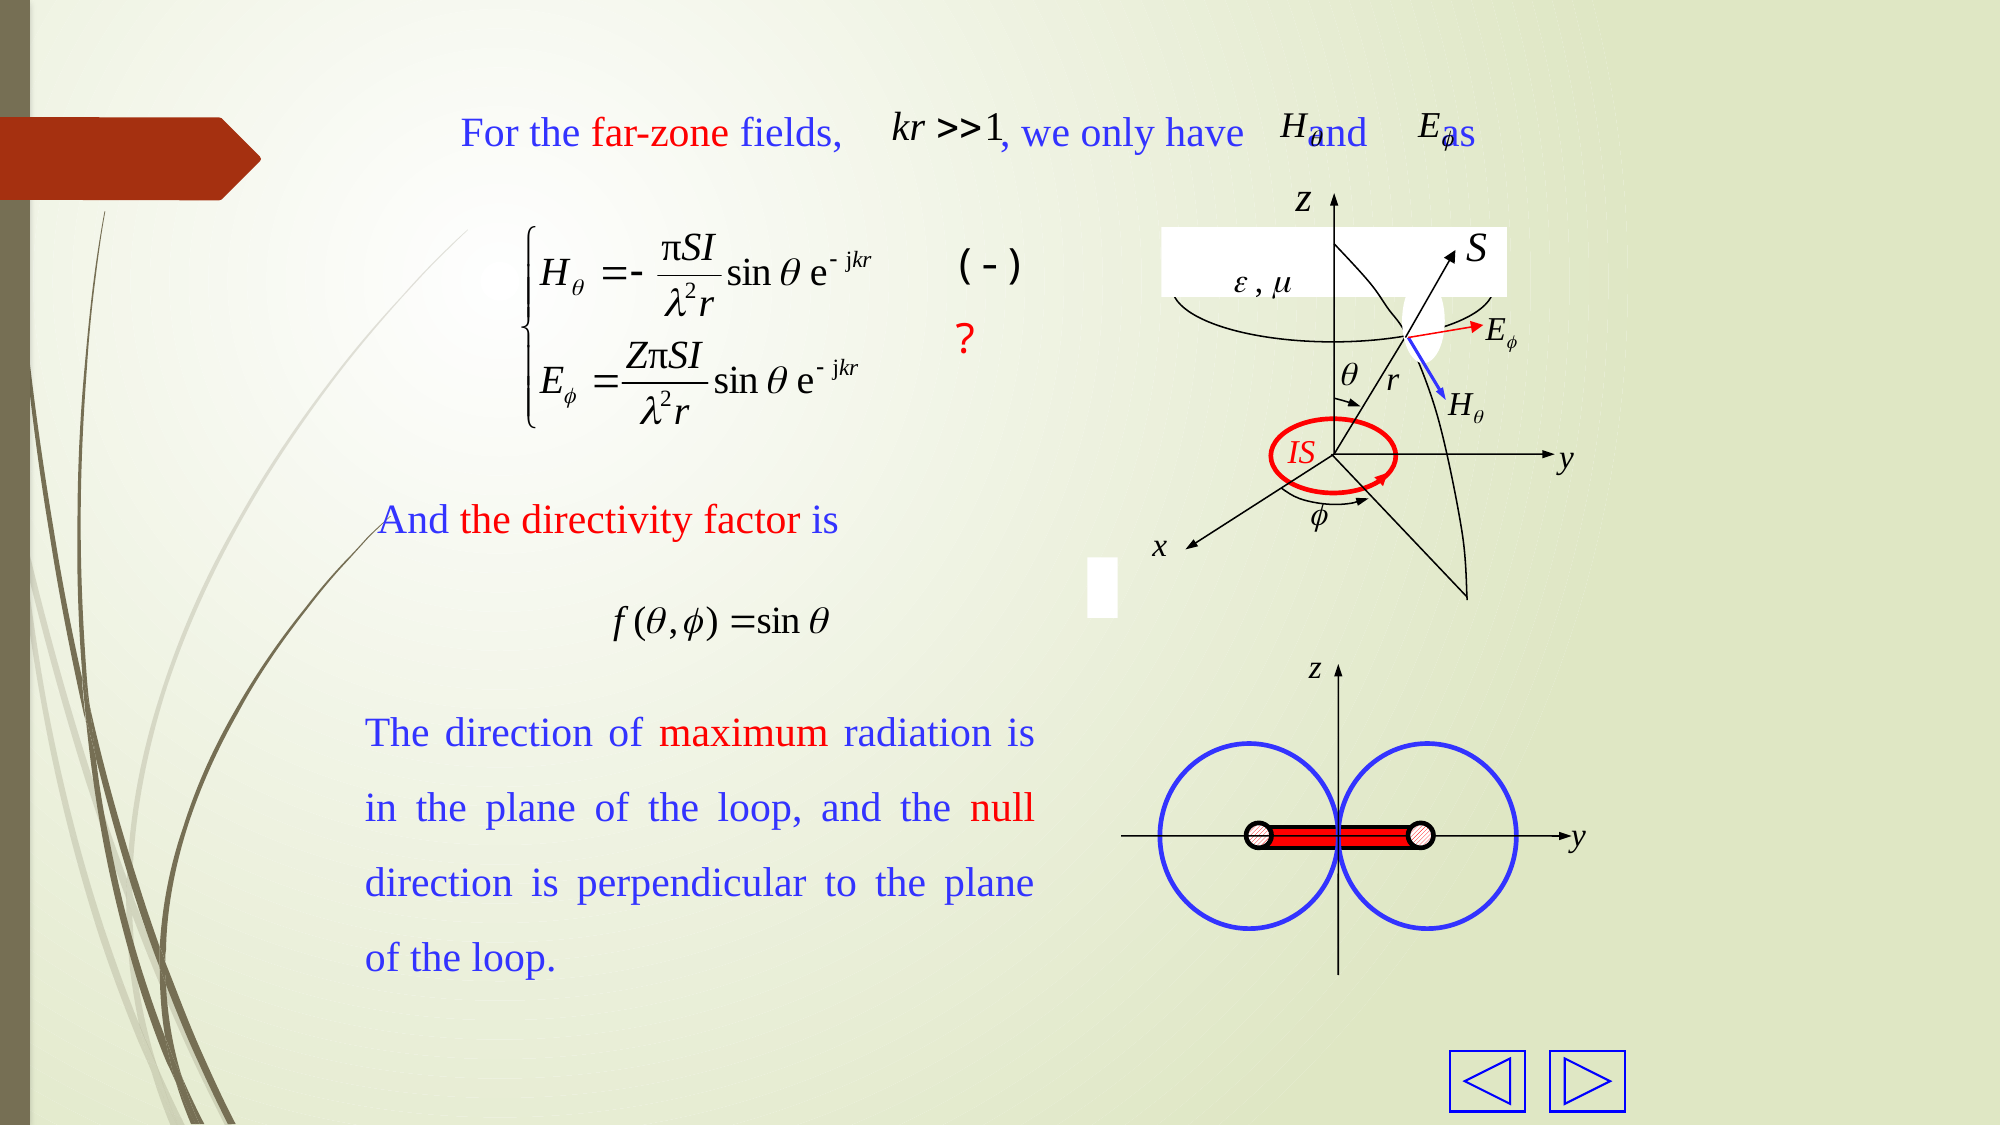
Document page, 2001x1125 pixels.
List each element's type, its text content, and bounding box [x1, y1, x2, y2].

text_box (-)? [937, 204, 1063, 370]
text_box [445, 72, 1551, 163]
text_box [599, 598, 838, 651]
text_box [1449, 1050, 1525, 1112]
text_box [1549, 1050, 1625, 1112]
text_box The direction of maximum radiation is in the plane of the loop, and the null direction is perpendicular to the plane of the loop. [350, 672, 1050, 988]
text_box And the directivity factor is [362, 459, 900, 550]
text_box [1120, 637, 1613, 976]
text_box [1405, 187, 1514, 338]
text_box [512, 216, 893, 438]
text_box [1087, 162, 1609, 619]
